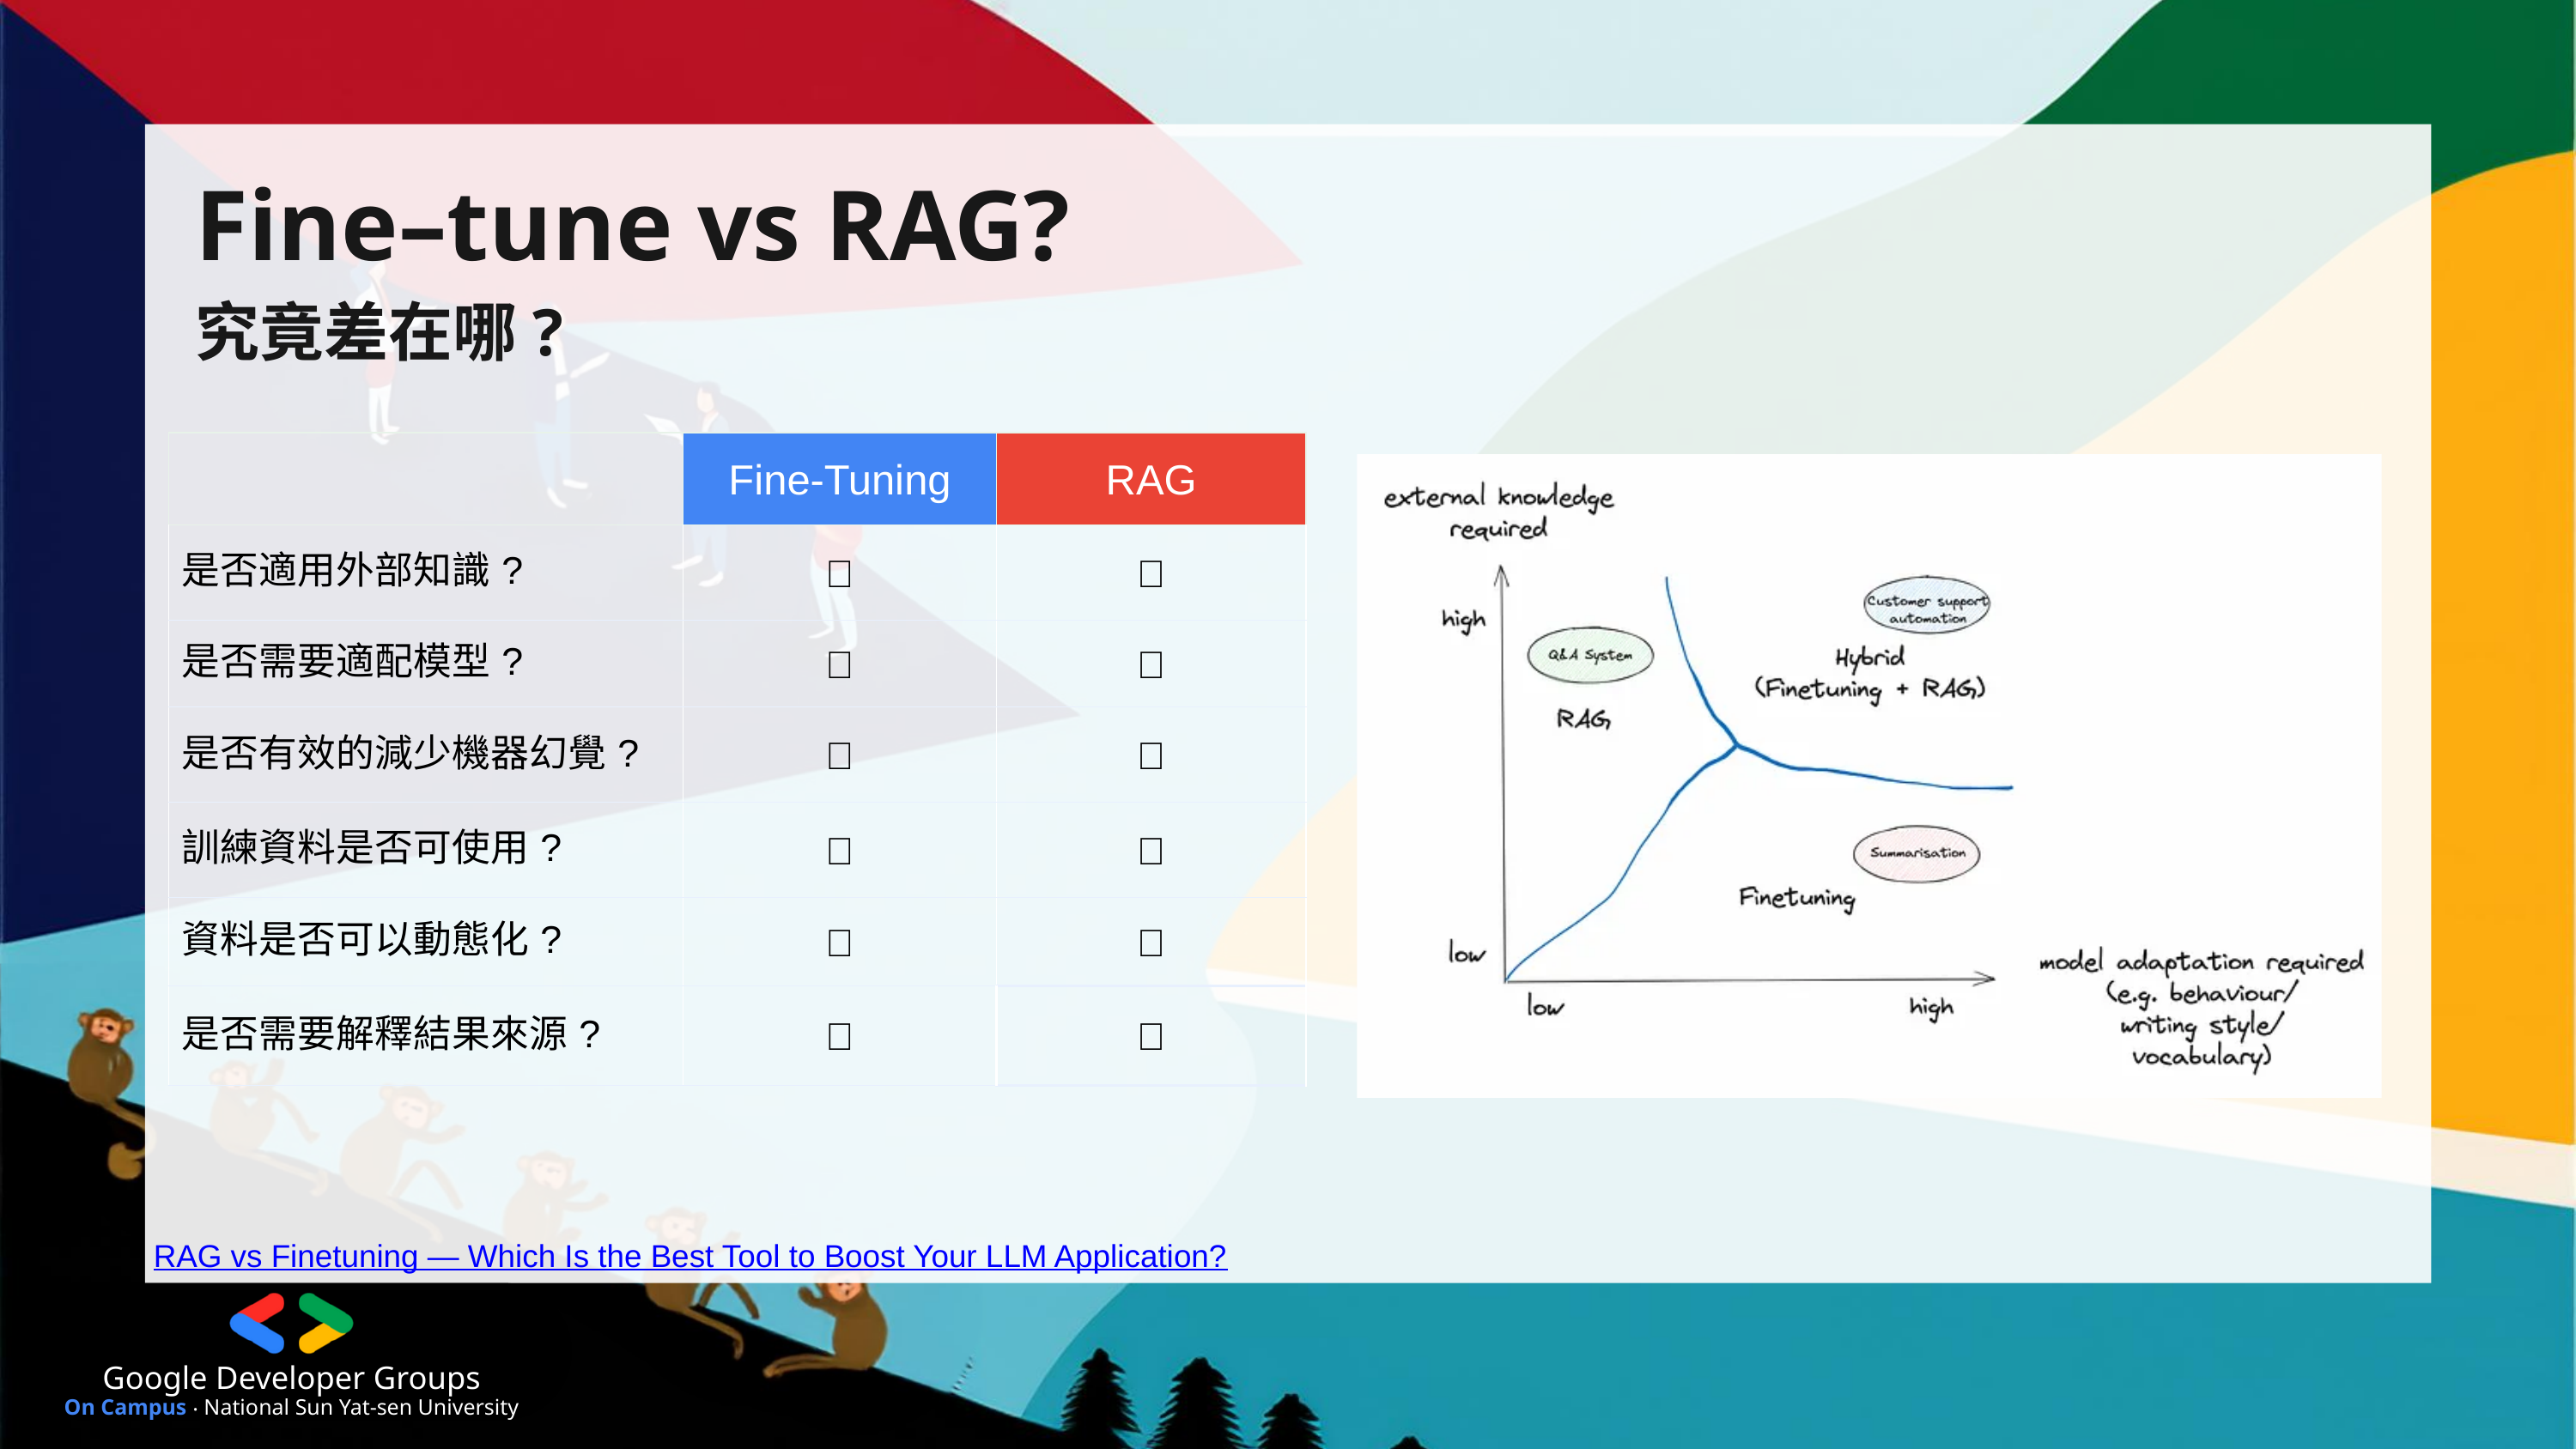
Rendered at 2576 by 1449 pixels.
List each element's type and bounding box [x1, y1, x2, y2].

text_box [0, 0, 2576, 1449]
